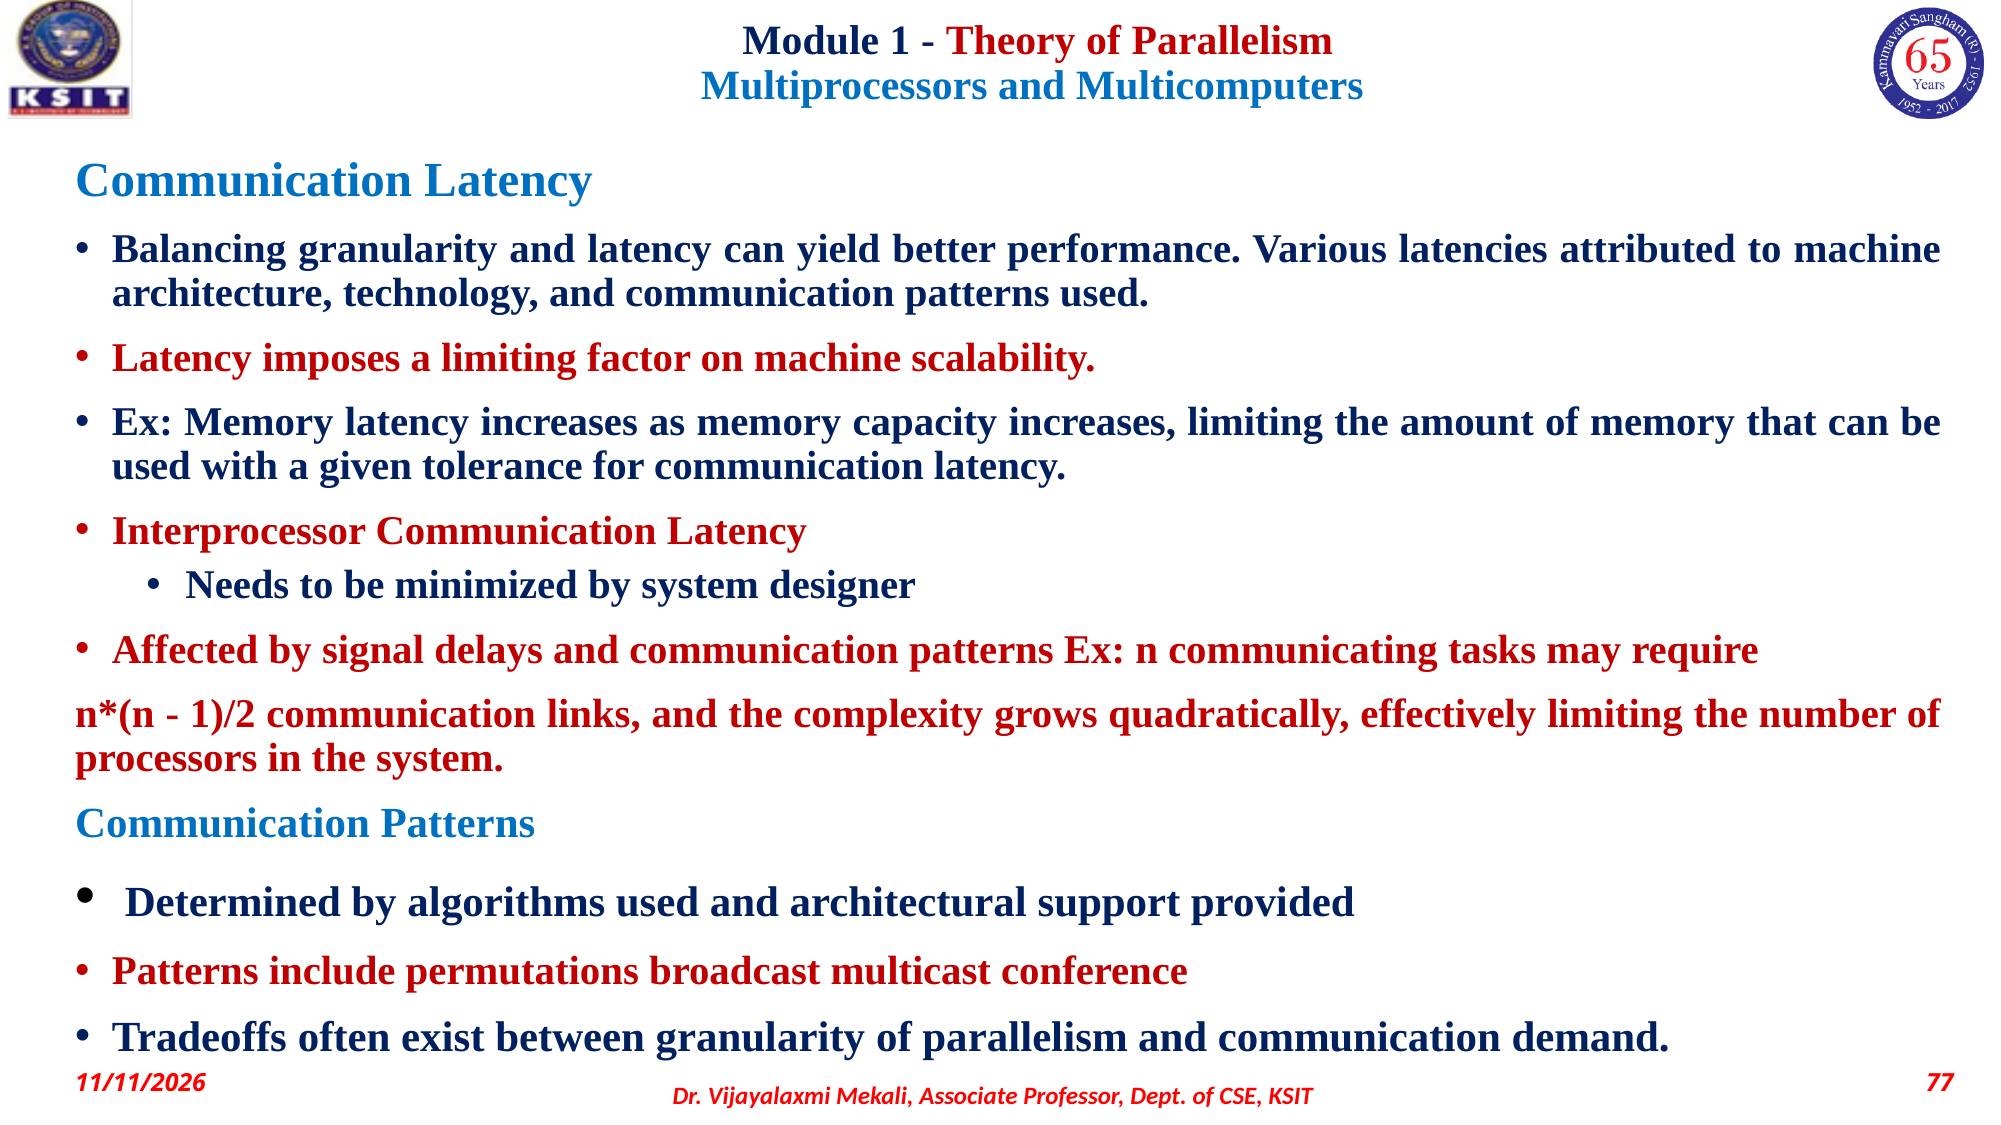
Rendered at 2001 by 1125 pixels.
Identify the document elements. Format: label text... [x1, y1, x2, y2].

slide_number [60, 1076, 494, 1114]
list Communication Latency Balancing granularity and latency can yield better performance. Various latencies attributed to machine architecture, technology, and communication patterns used. Latency imposes a limiting factor on machine scalability. Ex: Memory latency increases as memory capacity increases, limiting the amount of memory that can be used with a given tolerance for communication latency. Interprocessor Communication Latency Needs to be minimized by system designer Affected by signal delays and communication patterns Ex: n communicating tasks may require n*(n - 1)/2 communication links, and the complexity grows quadratically, effectively limiting the number of processors in the system. Communication Patterns Determined by algorithms used and architectural support provided Patterns include permutations broadcast multicast conference Tradeoffs often exist between granularity of parallelism and communication demand. [60, 146, 1959, 1076]
picture [1871, 5, 1986, 121]
picture [7, 0, 135, 121]
slide_number 77 [1910, 1053, 2000, 1114]
footer Dr. Vijayalaxmi Mekali, Associate Professor, Dept. of CSE, KSIT [494, 1076, 1493, 1125]
title Module 1 - Theory of Parallelism Multiprocessors and Multicomputers [420, 6, 1666, 68]
